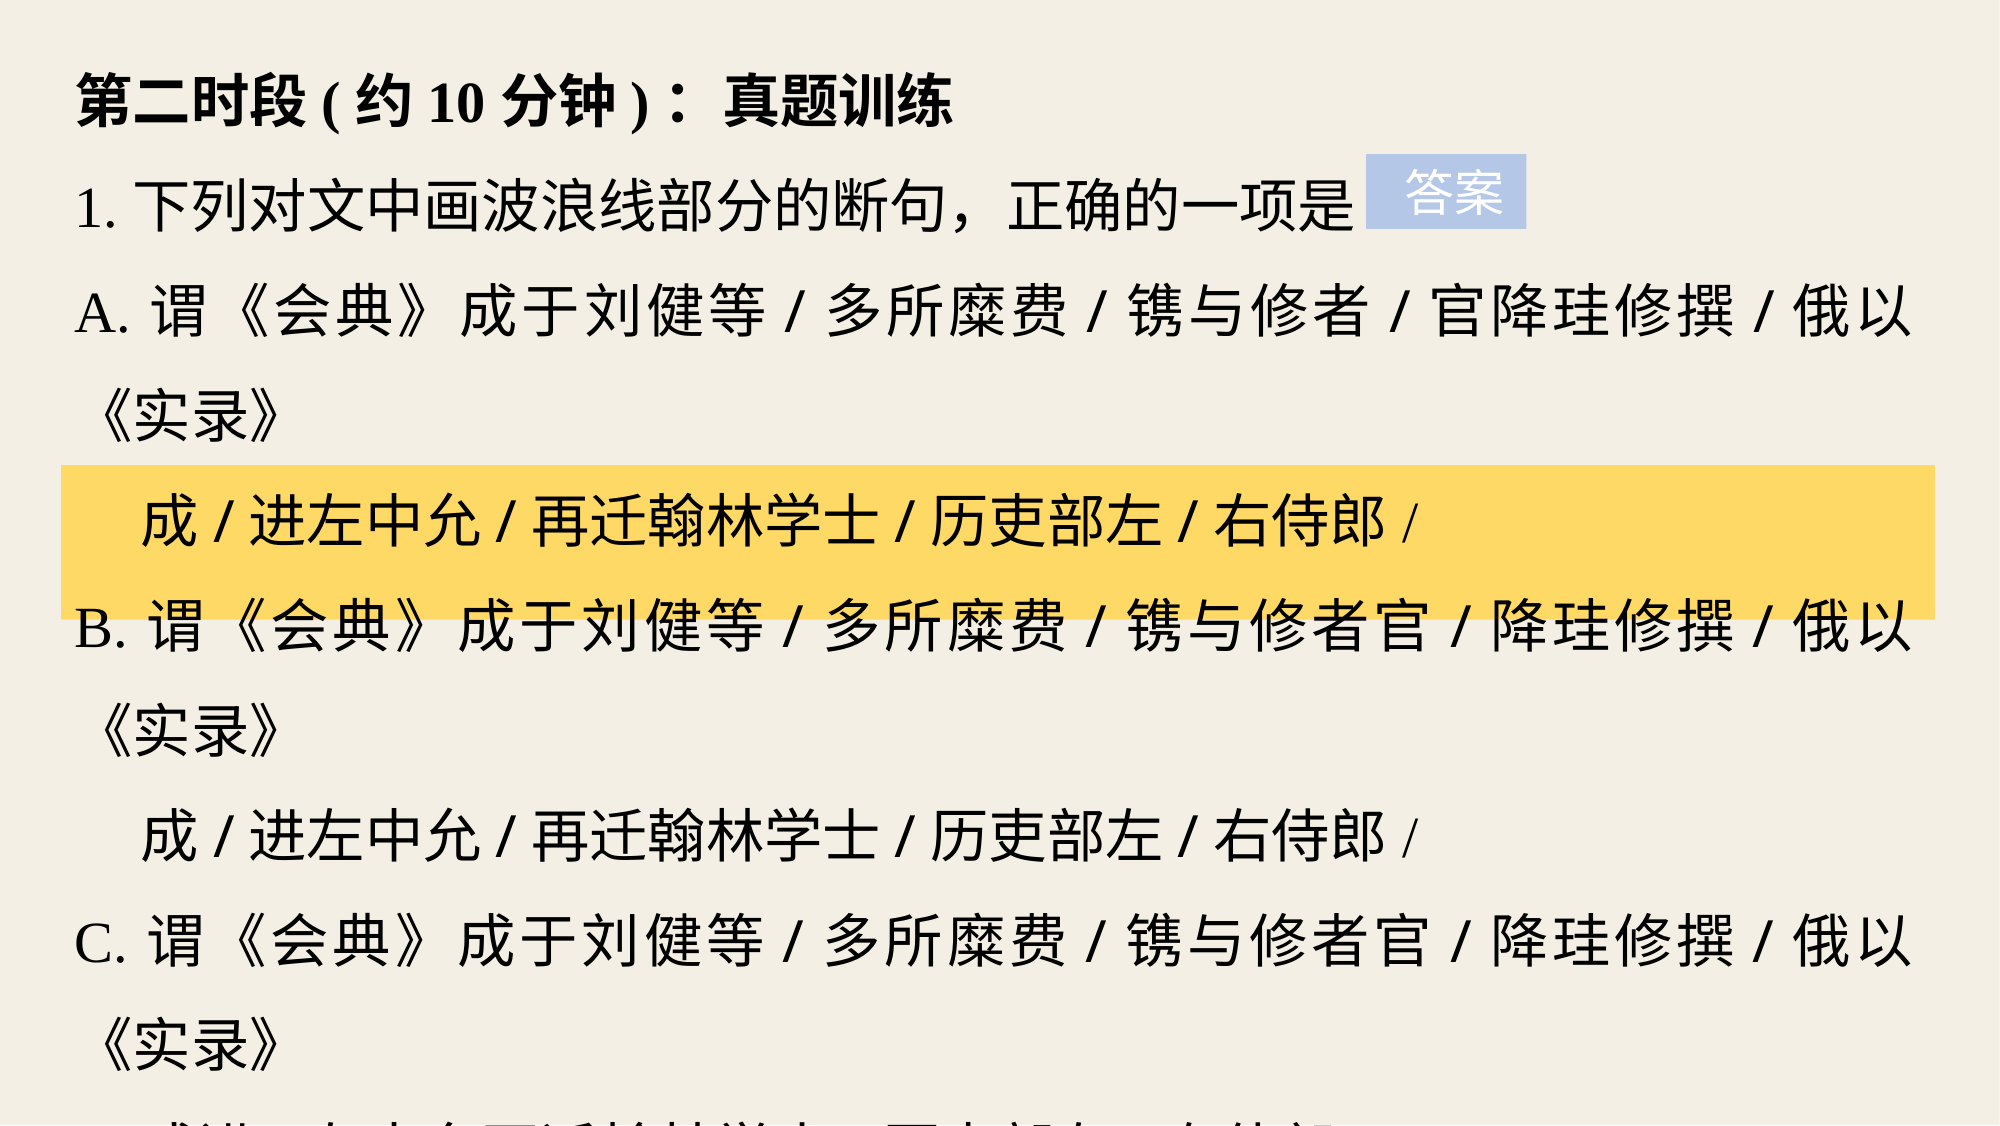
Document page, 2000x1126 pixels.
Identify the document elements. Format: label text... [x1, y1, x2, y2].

text_box 答案 [1366, 154, 1527, 229]
text_box 第二时段(约10分钟)：真题训练 1.下列对文中画波浪线部分的断句，正确的一项是 A.谓《会典》成于刘健等/多所糜费/镌与修者/官降珪修撰/俄以《实录》 成/进左中允/再迁翰林学士/历吏部左/右侍郎/ B.谓《会典》成于刘健等/多所糜费/镌与修者官/降珪修撰/俄以《实录》 成/进左中允/再迁翰林学士/历吏部左/右侍郎/ C.谓《会典》成于刘健等/多所糜费/镌与修者官/降珪修撰/俄以《实录》 成进/左中允再迁翰林学士/历吏部左/右侍郎/ D.谓《会典》成于刘健等/多所糜费/镌与修者/官降珪修撰/俄以《实录》 成进/左中允再迁翰林学士/历吏部左/右侍郎/ [54, 19, 1933, 1126]
